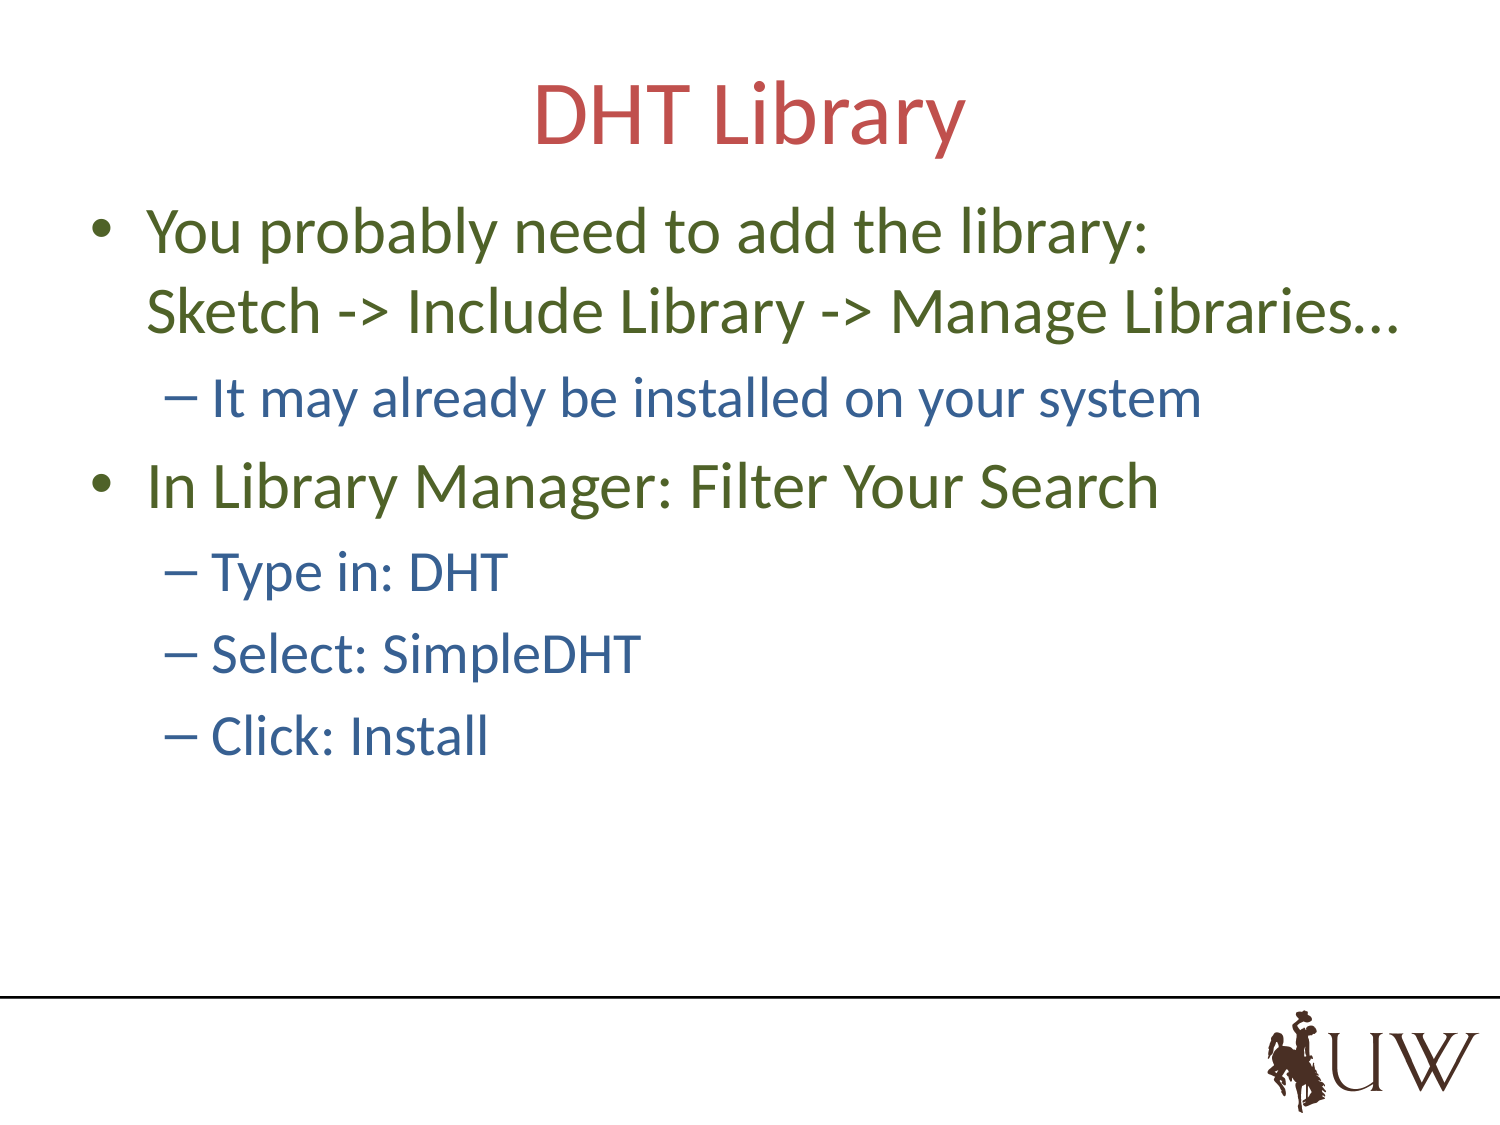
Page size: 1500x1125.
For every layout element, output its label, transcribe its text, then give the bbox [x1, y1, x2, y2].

picture [0, 996, 1500, 1125]
title DHT Library [75, 45, 1425, 179]
list You probably need to add the library: Sketch -> Include Library -> Manage Libraries… It may already be installed on your system In Library Manager: Filter Your Search Type in: DHT Select: SimpleDHT Click: Install [75, 179, 1425, 951]
